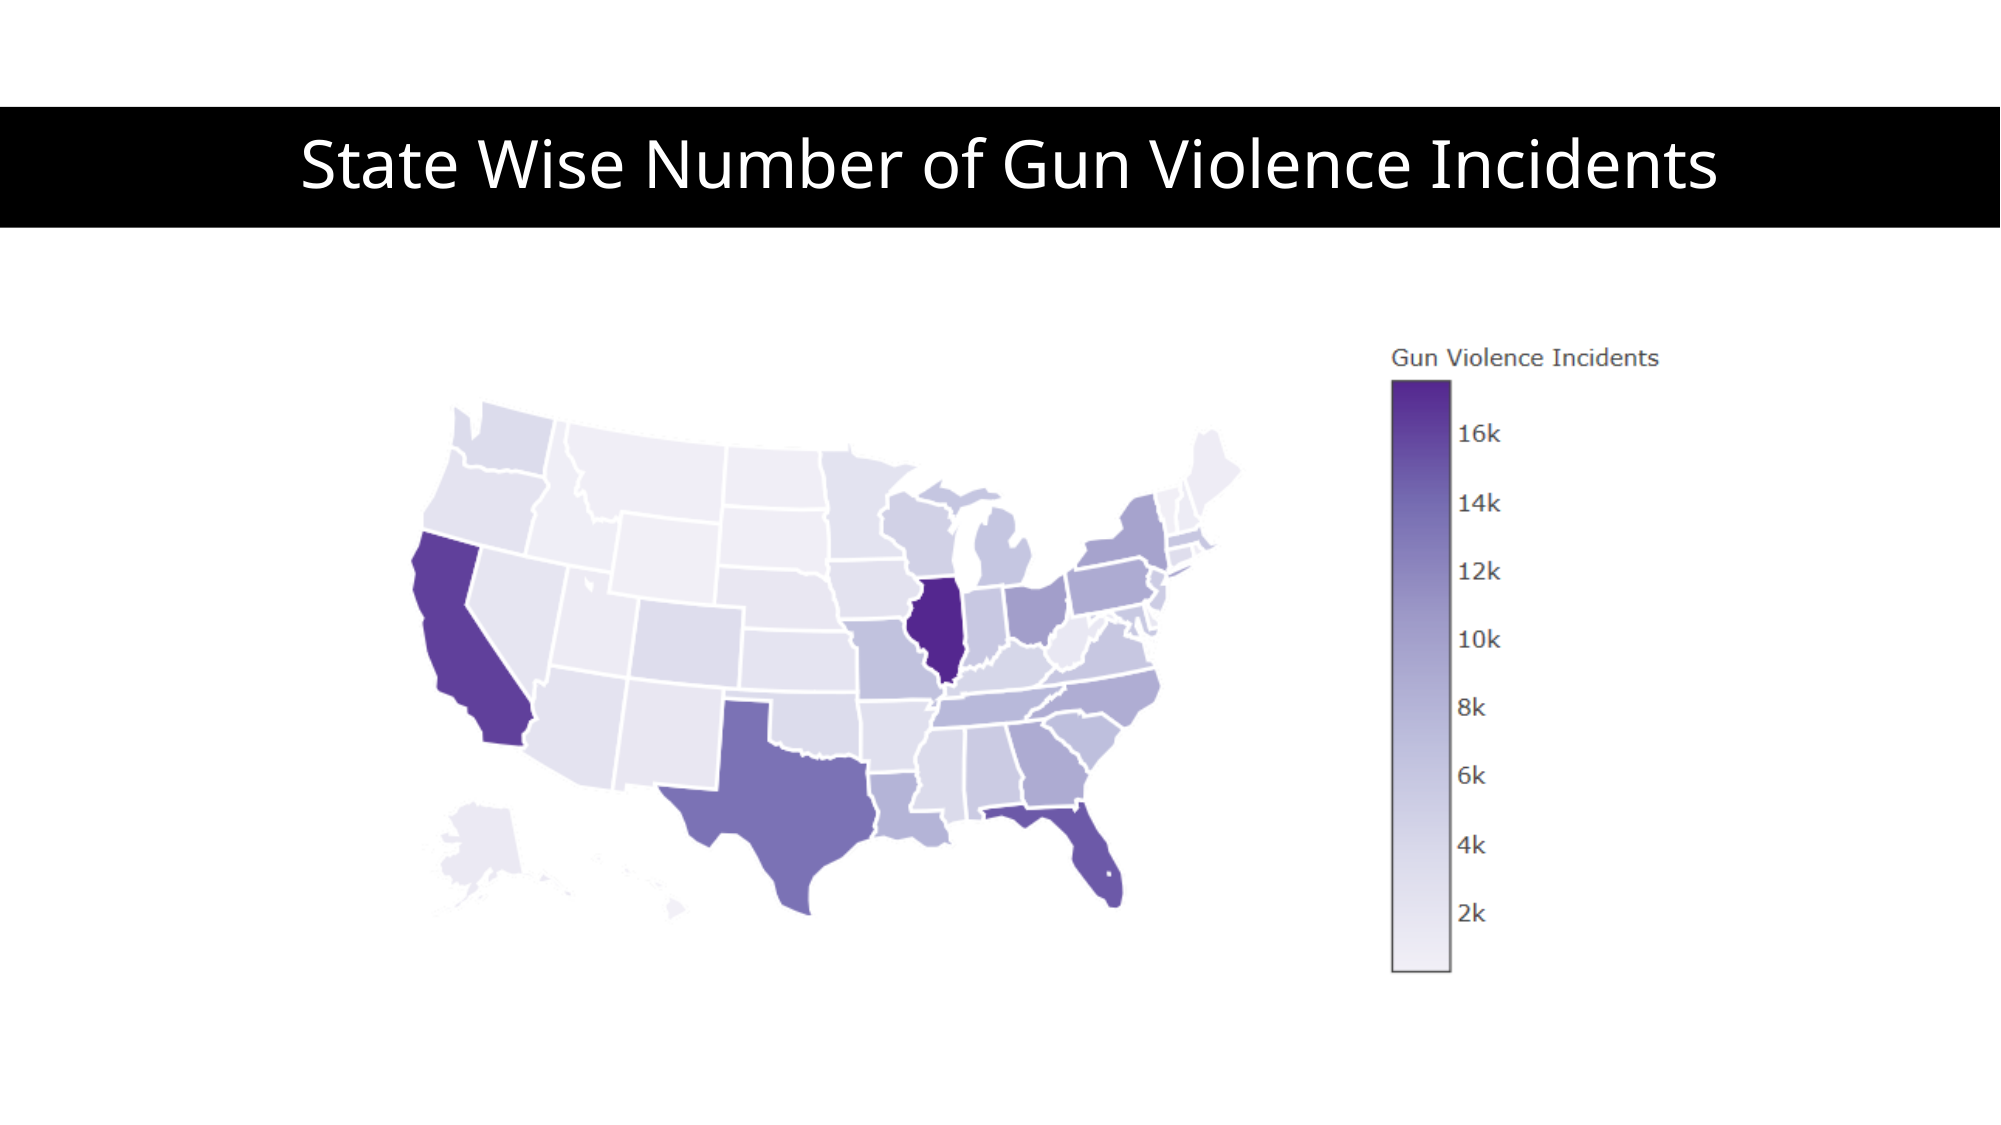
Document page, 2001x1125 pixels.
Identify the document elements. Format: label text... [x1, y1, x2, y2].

text_box [0, 106, 2000, 229]
picture [302, 274, 1697, 996]
text_box State Wise Number of Gun Violence Incidents [91, 105, 1931, 228]
